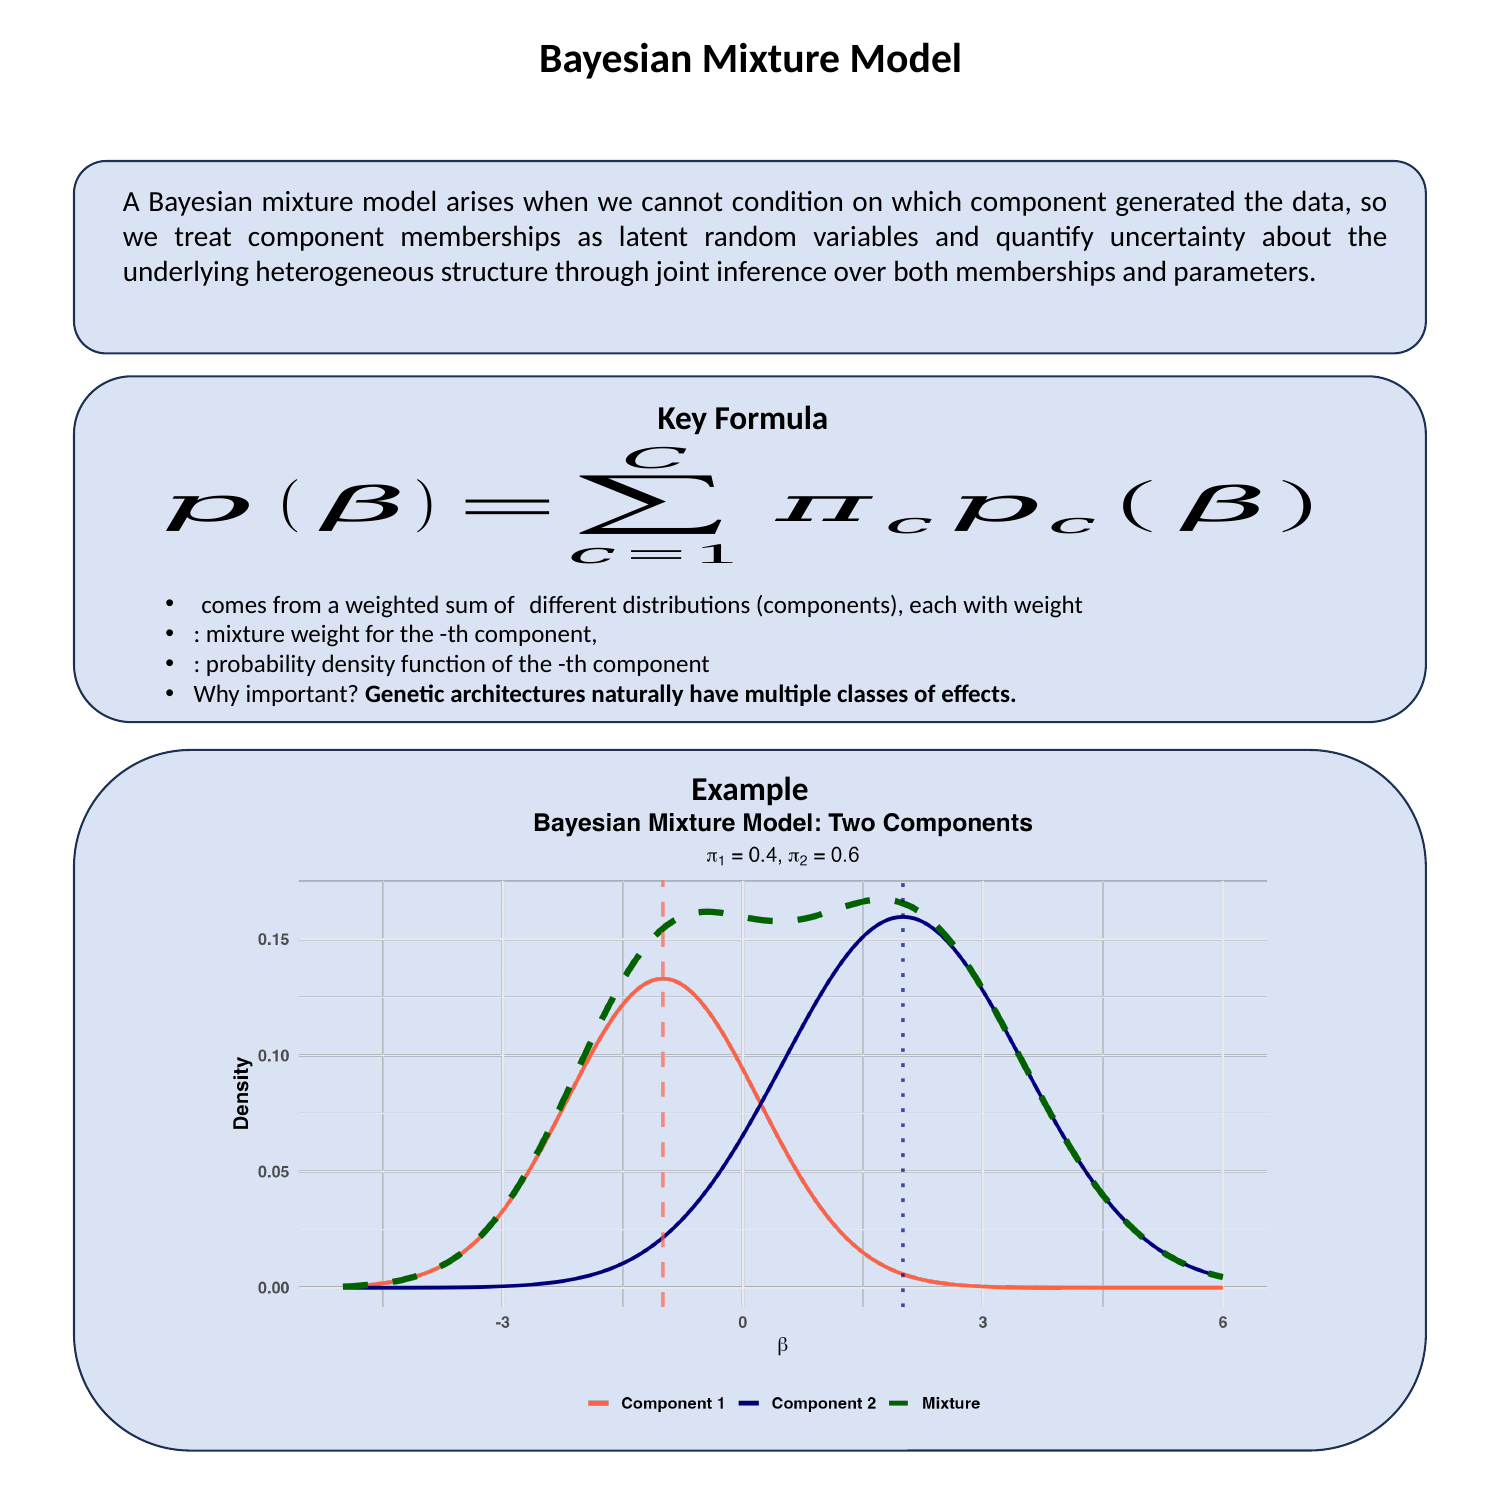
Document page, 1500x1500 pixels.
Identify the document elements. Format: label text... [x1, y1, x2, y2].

text_box [72, 159, 1427, 355]
text_box Bayesian Mixture Model [348, 23, 1154, 88]
text_box [72, 748, 1427, 1452]
text_box Example [382, 759, 1118, 803]
text_box A Bayesian mixture model arises when we cannot condition on which component generated the data, so we treat component memberships as latent random variables and quantify uncertainty about the underlying heterogeneous structure through joint inference over both memberships and parameters. [108, 174, 1404, 295]
text_box [72, 375, 1427, 724]
text_box Key Formula [375, 388, 1111, 444]
picture [223, 803, 1277, 1436]
